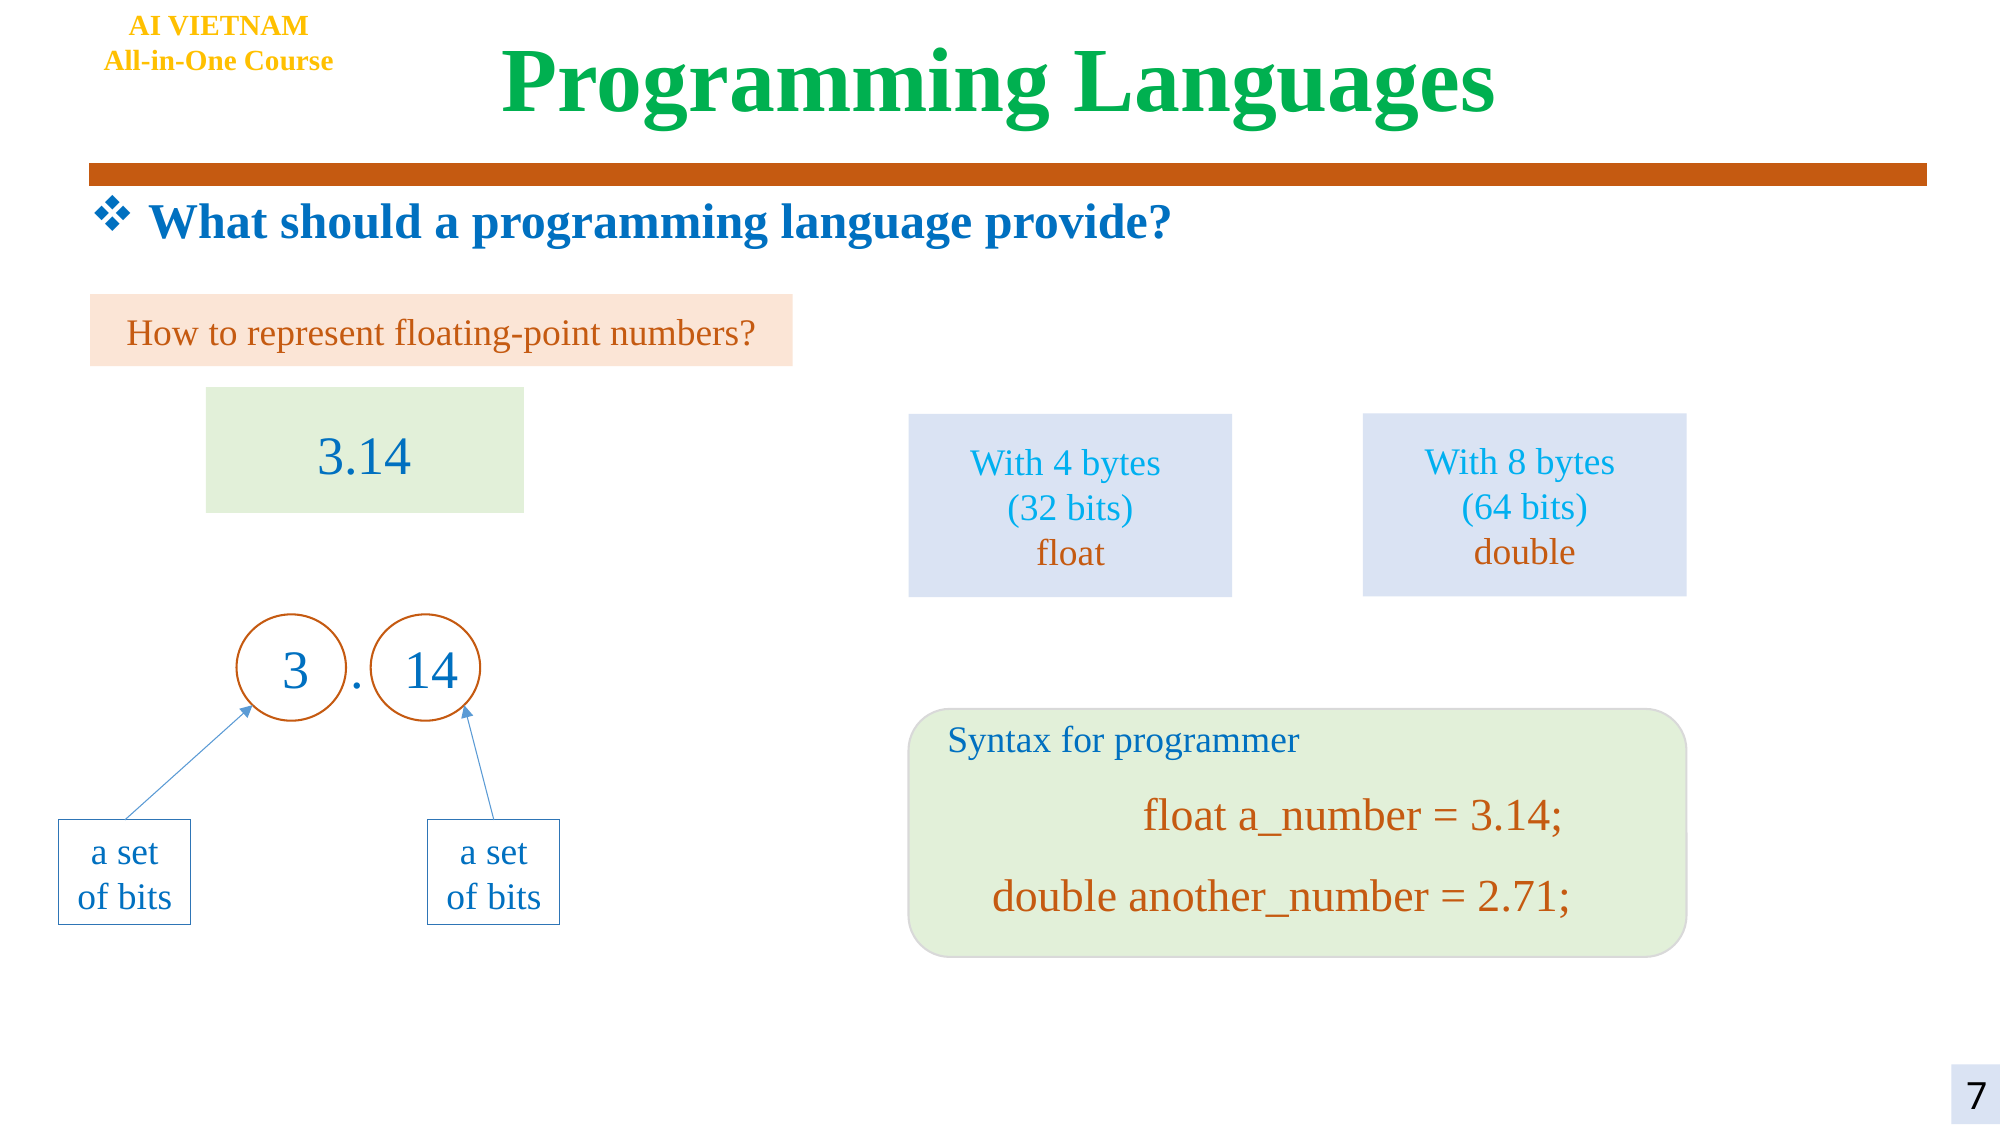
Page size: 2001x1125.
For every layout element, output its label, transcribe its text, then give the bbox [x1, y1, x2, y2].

title Programming Languages [137, 0, 1863, 163]
text_box AI VIETNAM All-in-One Course [88, 0, 349, 84]
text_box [58, 614, 560, 926]
list What should a programming language provide? [75, 187, 1371, 356]
text_box 3.14 [302, 413, 428, 493]
text_box [205, 386, 525, 514]
text_box With 8 bytes (64 bits) double [1362, 412, 1688, 597]
text_box How to represent floating-point numbers? [89, 293, 794, 367]
text_box With 4 bytes (32 bits) float [908, 413, 1233, 598]
text_box [89, 163, 1927, 186]
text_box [908, 707, 1687, 957]
text_box 7 [1951, 1064, 2000, 1125]
